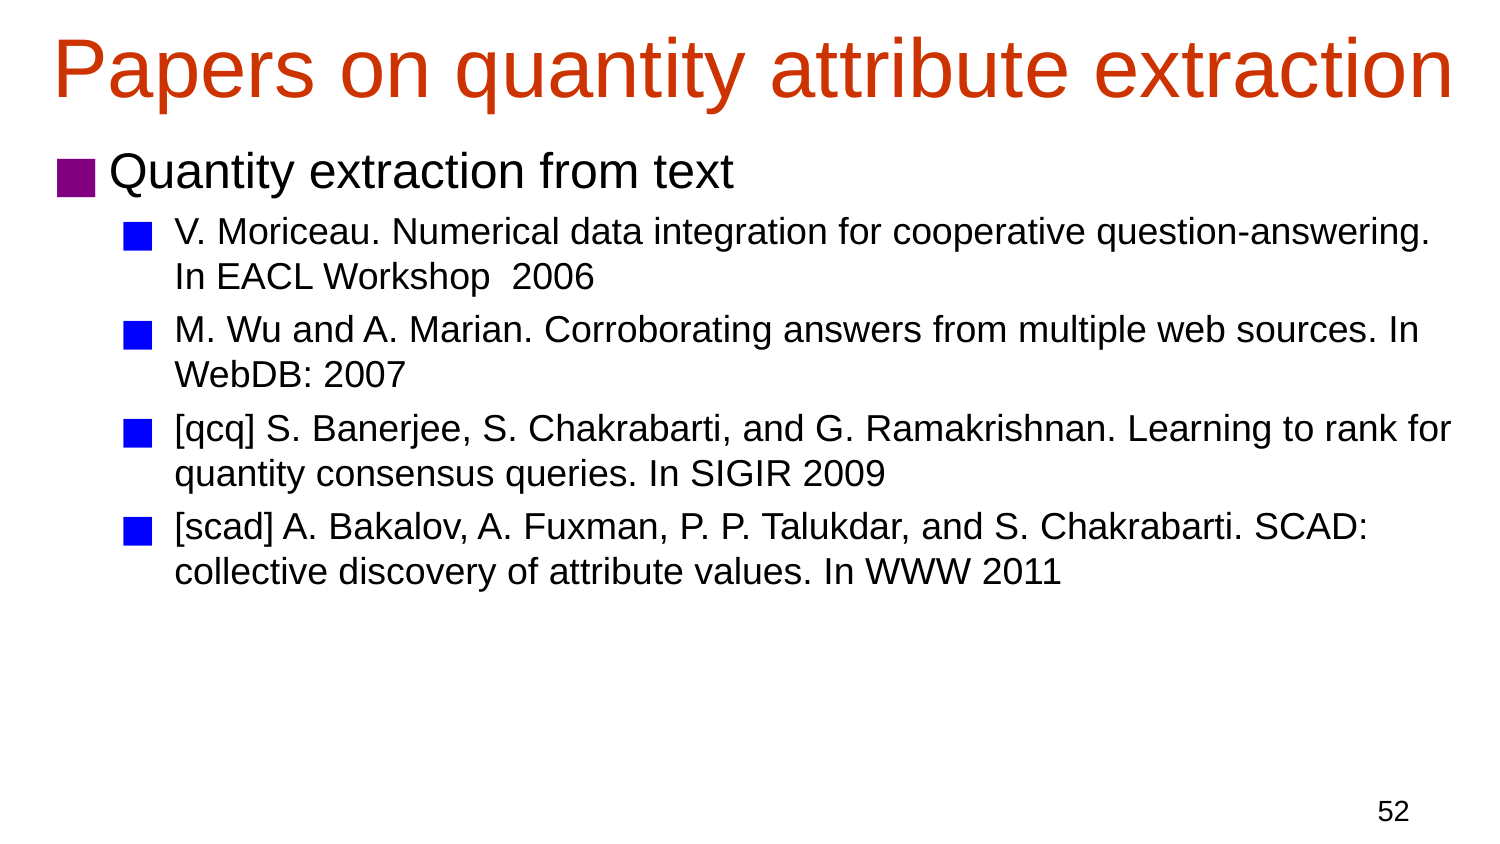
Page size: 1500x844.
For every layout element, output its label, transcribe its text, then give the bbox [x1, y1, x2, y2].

list Quantity extraction from text V. Moriceau. Numerical data integration for cooperative question-answering. In EACL Workshop 2006 M. Wu and A. Marian. Corroborating answers from multiple web sources. In WebDB: 2007 [qcq] S. Banerjee, S. Chakrabarti, and G. Ramakrishnan. Learning to rank for quantity consensus queries. In SIGIR 2009 [scad] A. Bakalov, A. Fuxman, P. P. Talukdar, and S. Chakrabarti. SCAD: collective discovery of attribute values. In WWW 2011 [37, 131, 1469, 741]
title Papers on quantity attribute extraction [37, 37, 1500, 122]
slide_number 52 [1112, 778, 1425, 835]
